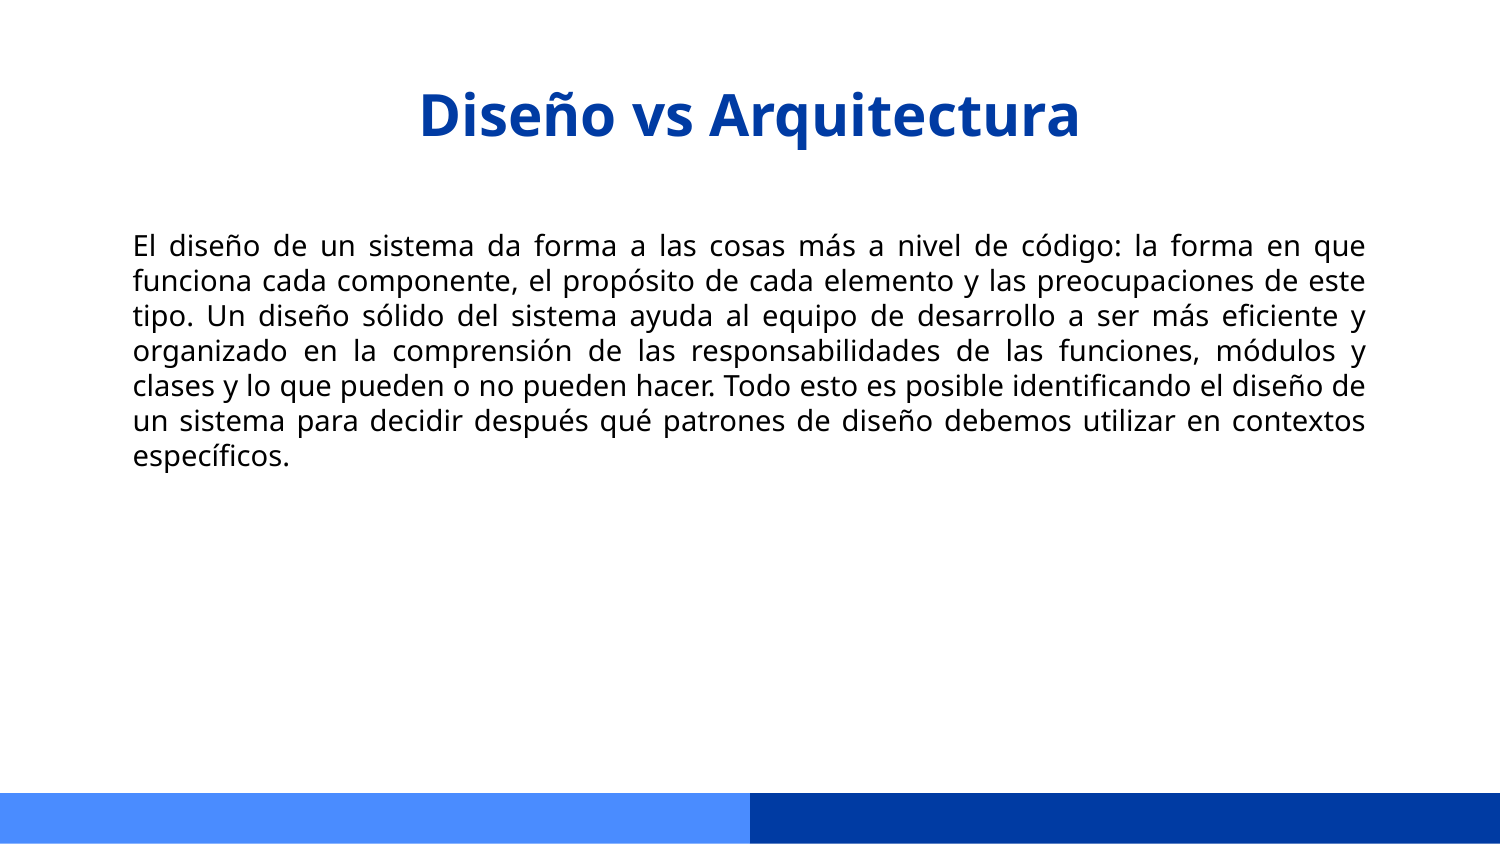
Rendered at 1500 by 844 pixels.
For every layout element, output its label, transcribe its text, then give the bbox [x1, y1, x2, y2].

title Diseño vs Arquitectura [117, 62, 1383, 157]
text_box El diseño de un sistema da forma a las cosas más a nivel de código: la forma en que funciona cada componente, el propósito de cada elemento y las preocupaciones de este tipo. Un diseño sólido del sistema ayuda al equipo de desarrollo a ser más eficiente y organizado en la comprensión de las responsabilidades de las funciones, módulos y clases y lo que pueden o no pueden hacer. Todo esto es posible identificando el diseño de un sistema para decidir después qué patrones de diseño debemos utilizar en contextos específicos. [117, 212, 1383, 767]
